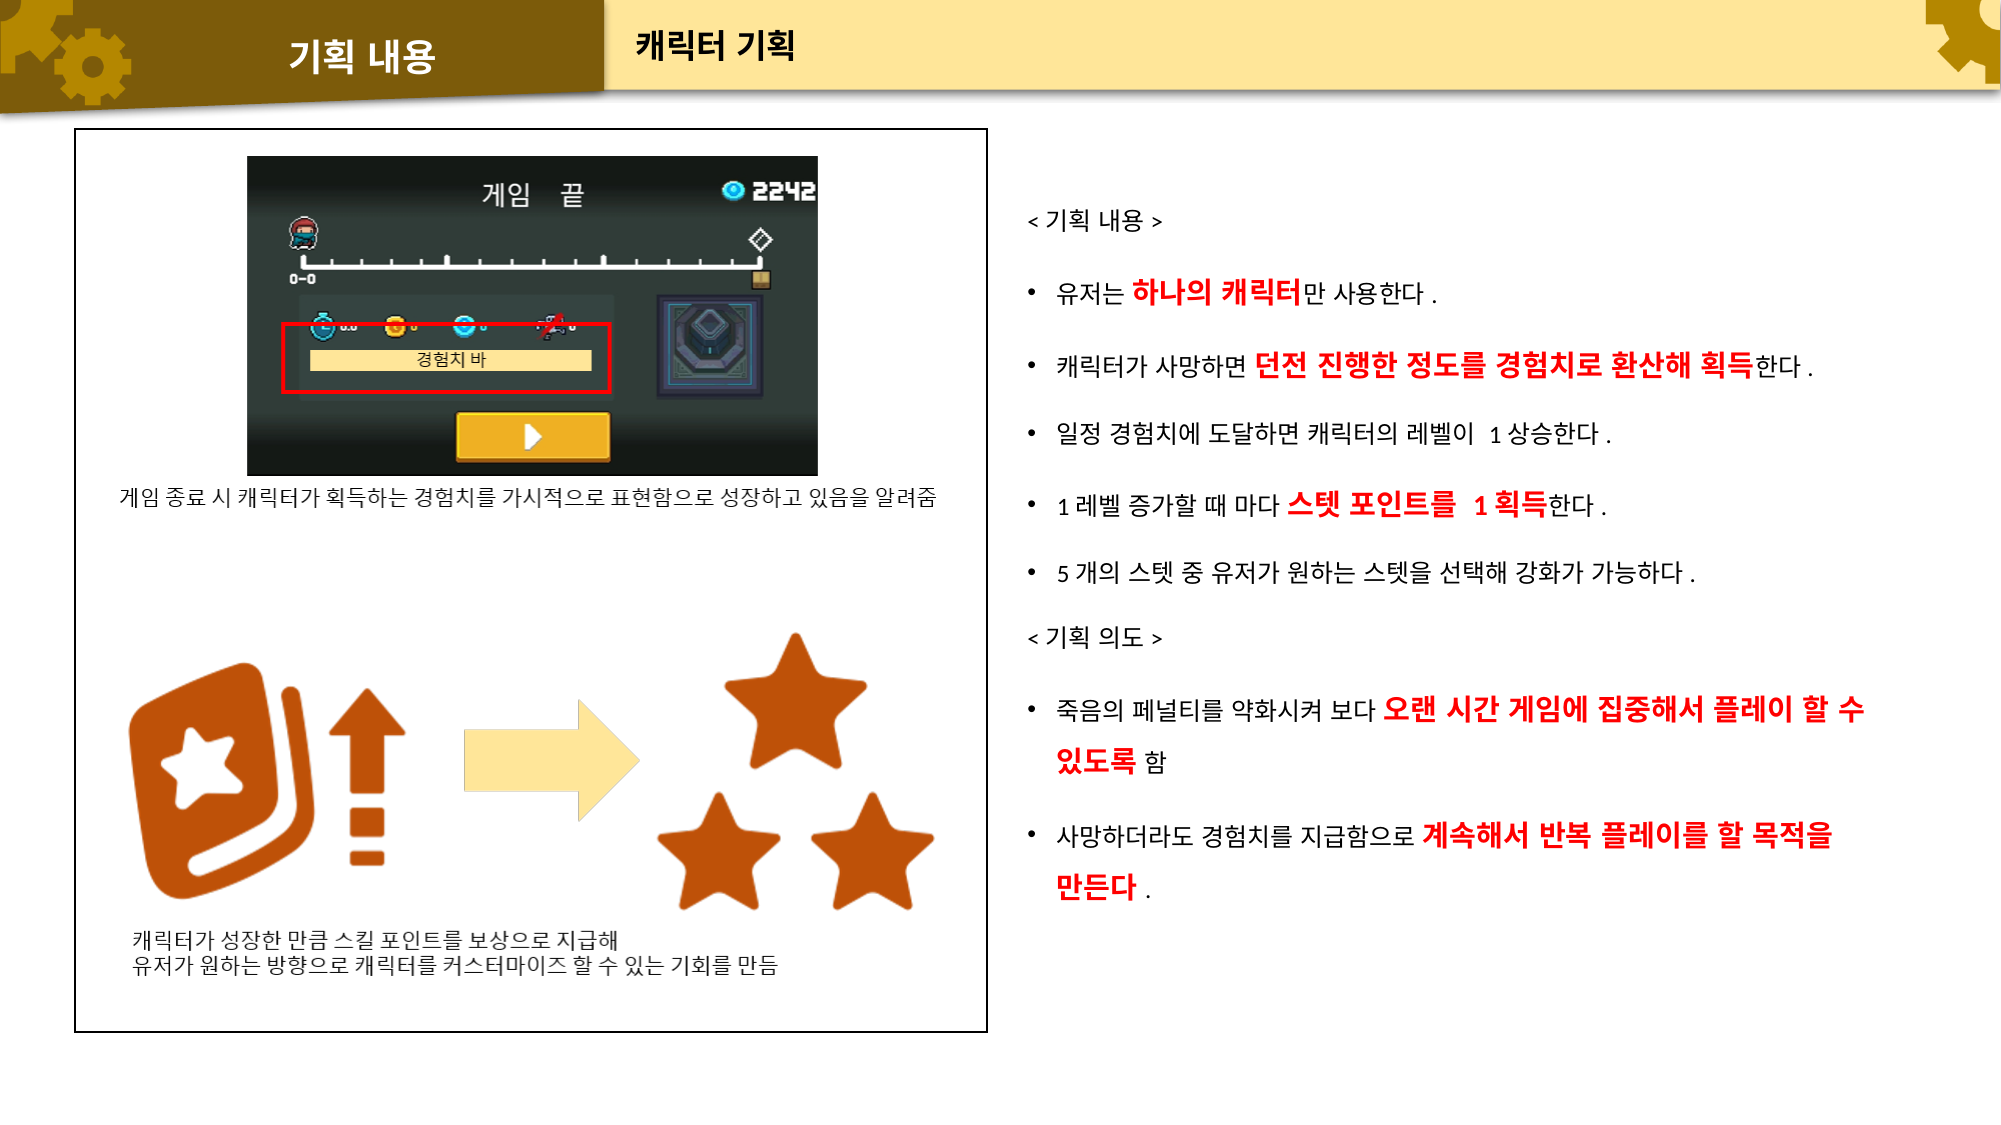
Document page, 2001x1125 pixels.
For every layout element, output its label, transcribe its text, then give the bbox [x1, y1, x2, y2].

text_box [74, 128, 988, 1033]
title 기획 내용 [137, 6, 588, 85]
list 캐릭터 기획 [621, 18, 1863, 73]
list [111, 615, 952, 992]
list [103, 155, 960, 525]
list <기획 내용> 유저는 하나의 캐릭터만 사용한다. 캐릭터가 사망하면 던전 진행한 정도를 경험치로 환산해 획득한다. 일정 경험치에 도달하면 캐릭터의 레벨이 1상승한다. 1레벨 증가할 때 마다 스텟 포인트를 1획득한다. 5개의 스텟 중 유저가 원하는 스텟을 선택해 강화가 가능하다. <기획 의도> 죽음의 페널티를 약화시켜 보다 오랜 시간 게임에 집중해서 플레이 할 수 있도록 함 사망하더라도 경험치를 지급함으로 계속해서 반복 플레이를 할 목적을 만든다. [1012, 128, 1925, 1032]
